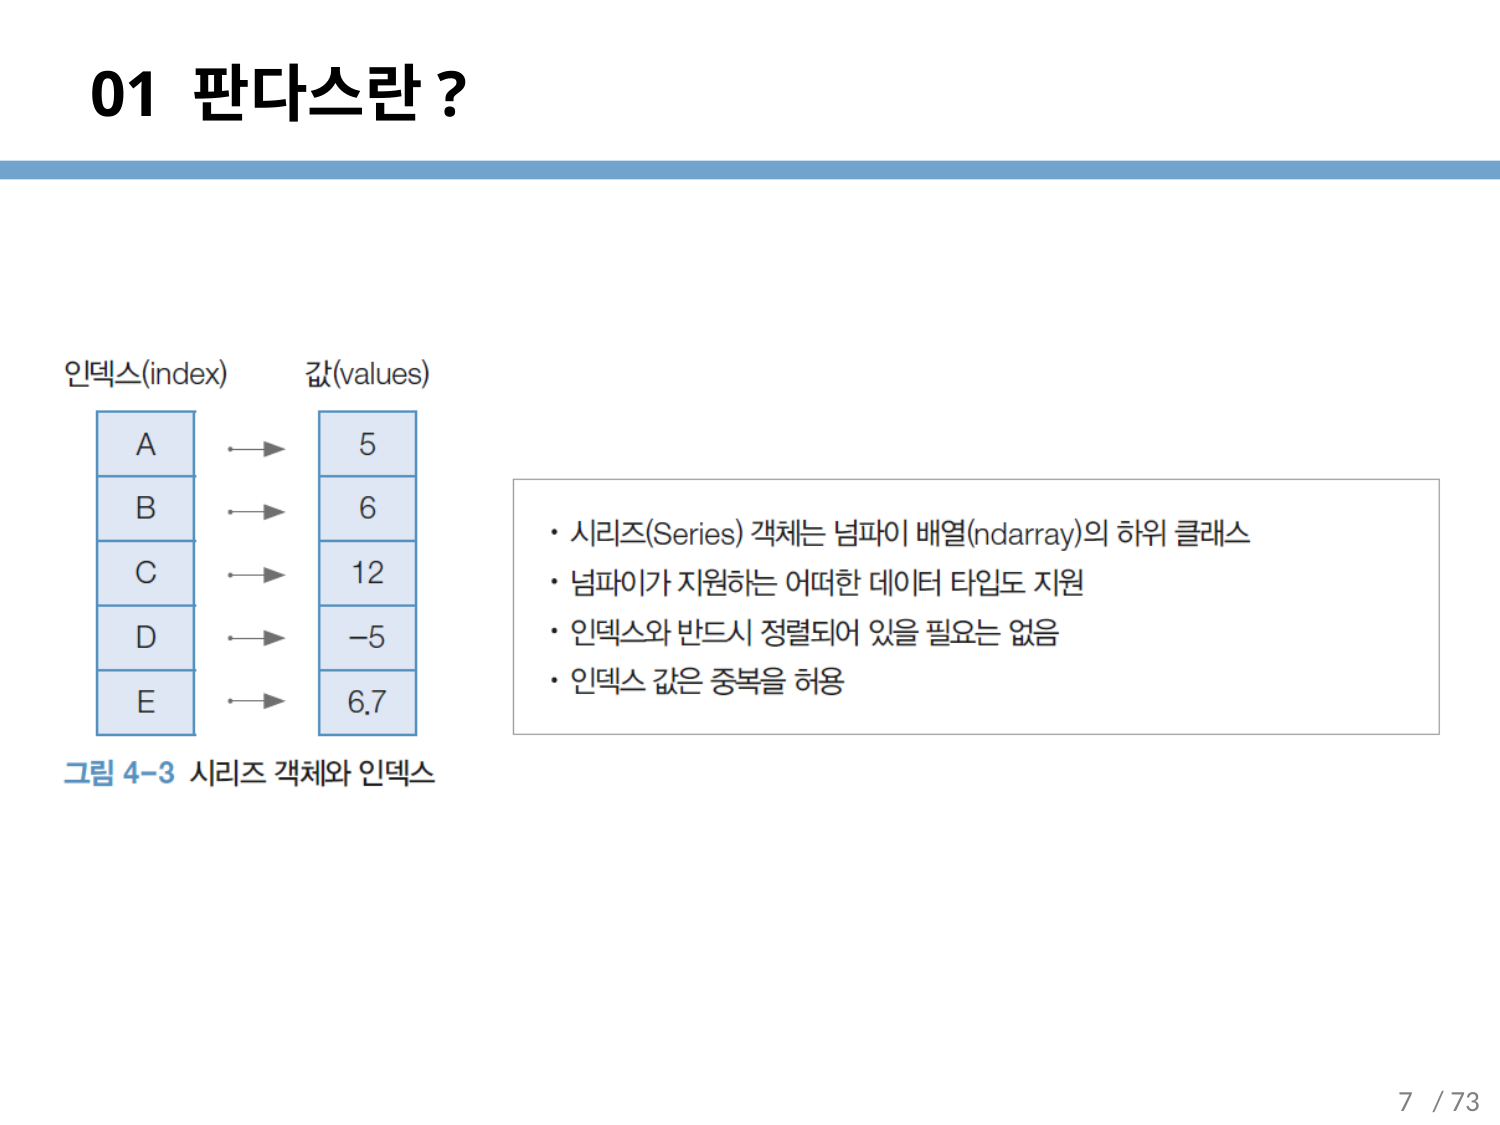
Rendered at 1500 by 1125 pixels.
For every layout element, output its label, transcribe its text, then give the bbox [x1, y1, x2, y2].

text_box 7 [1352, 1070, 1459, 1125]
title 01 판다스란? [75, 45, 1250, 139]
picture [54, 347, 1445, 801]
text_box / 73 [1459, 1070, 1500, 1125]
